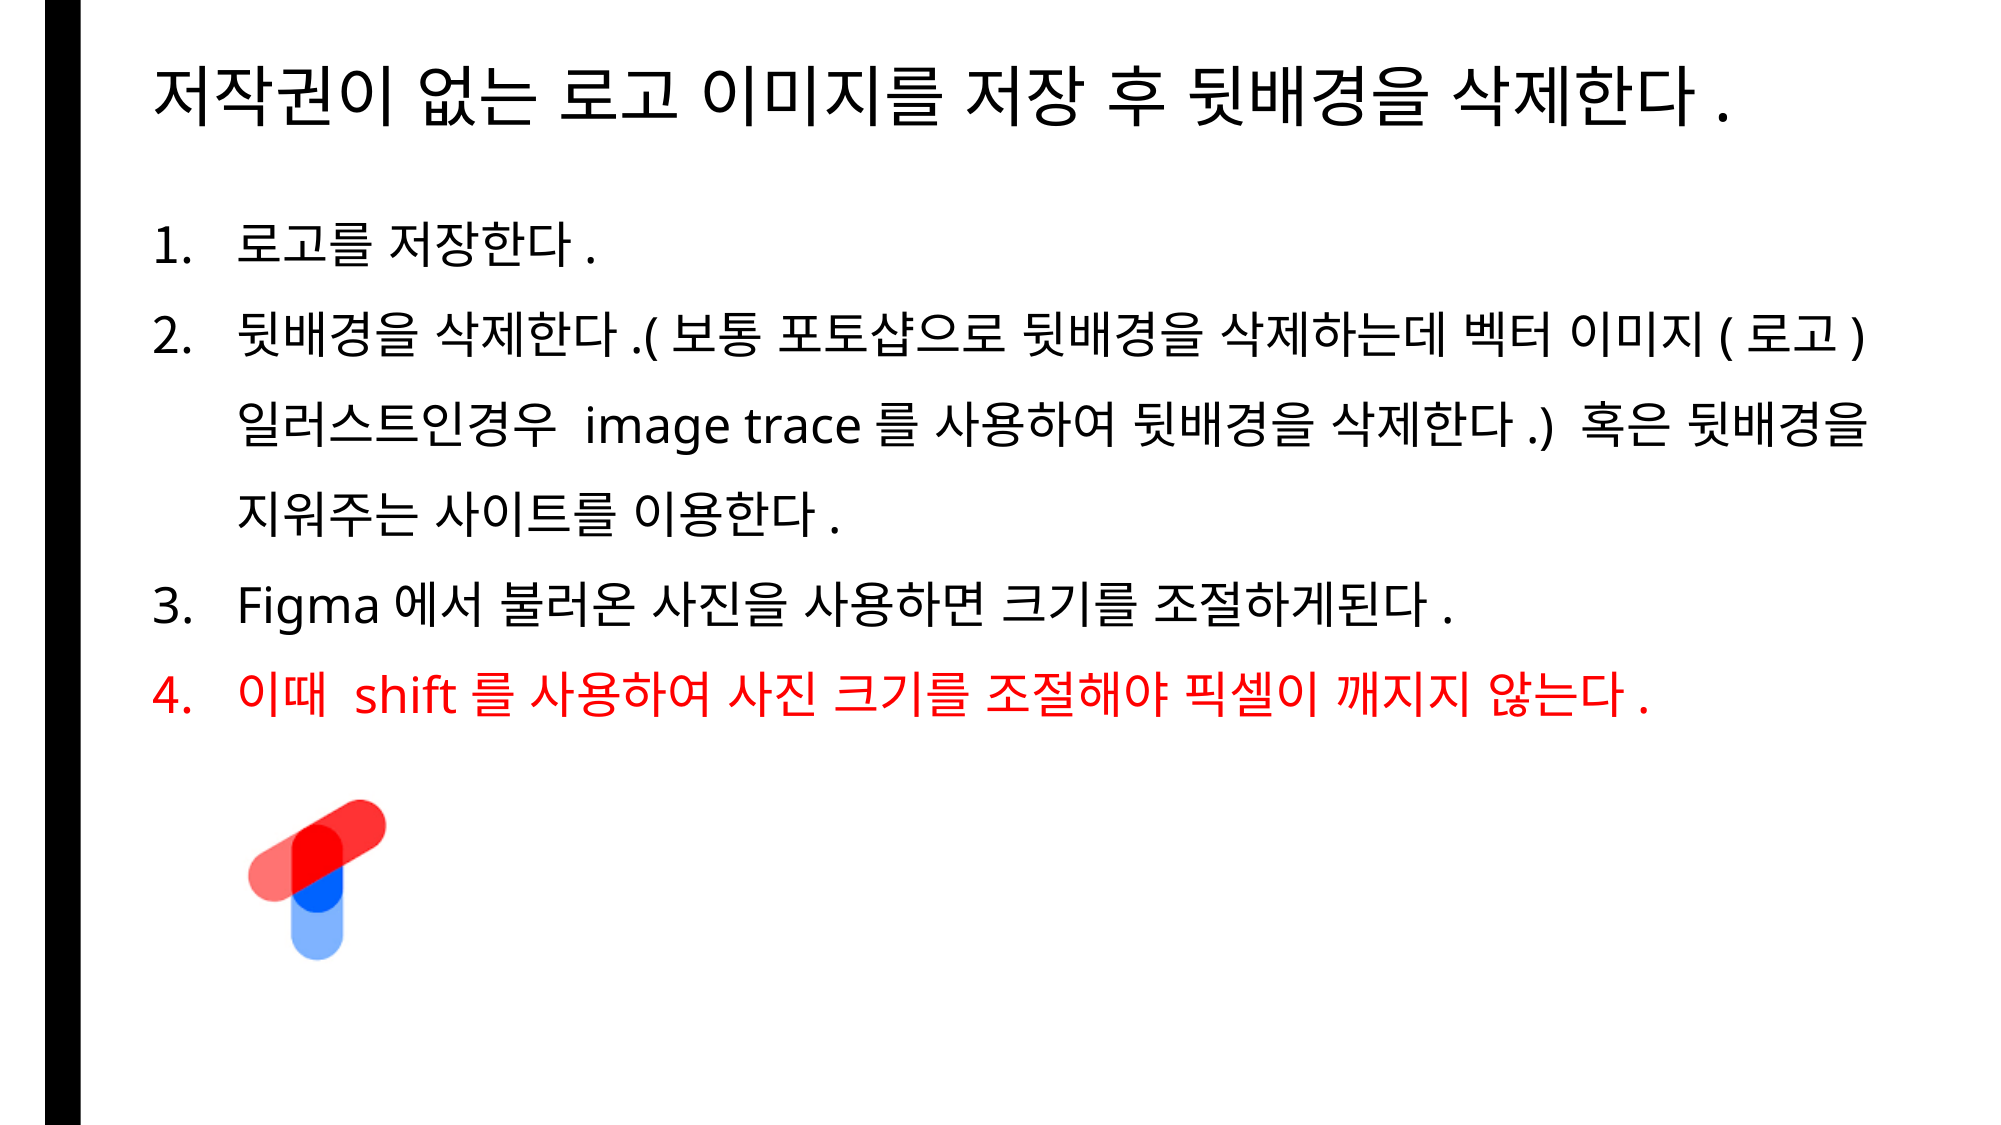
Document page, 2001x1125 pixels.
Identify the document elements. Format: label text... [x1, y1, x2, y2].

picture [114, 728, 520, 1032]
text_box 로고를 저장한다. 뒷배경을 삭제한다.(보통 포토샵으로 뒷배경을 삭제하는데 벡터 이미지(로고)일러스트인경우 image trace를 사용하여 뒷배경을 삭제한다.) 혹은 뒷배경을 지워주는 사이트를 이용한다. Figma에서 불러온 사진을 사용하면 크기를 조절하게된다. 이때 shift를 사용하여 사진 크기를 조절해야 픽셀이 깨지지 않는다. [137, 342, 1901, 655]
title 저작권이 없는 로고 이미지를 저장 후 뒷배경을 삭제한다. [137, 32, 1863, 168]
